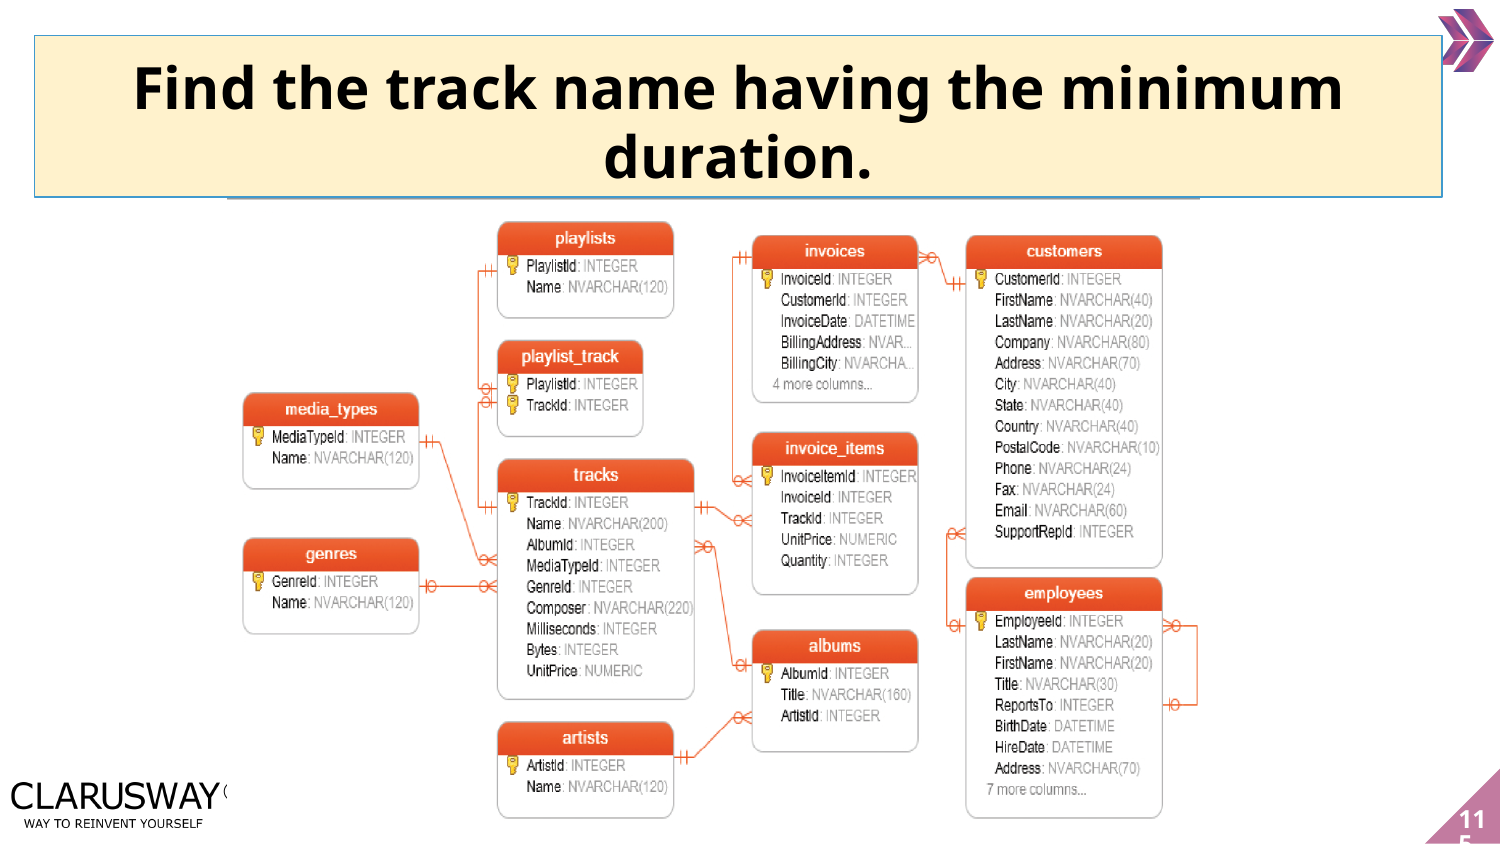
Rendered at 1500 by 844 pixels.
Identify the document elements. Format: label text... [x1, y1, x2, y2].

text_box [227, 196, 1201, 825]
text_box Find the track name having the minimum duration. [34, 35, 1443, 198]
picture [11, 782, 220, 828]
picture [1438, 9, 1494, 72]
slide_number 115 [1458, 804, 1494, 838]
